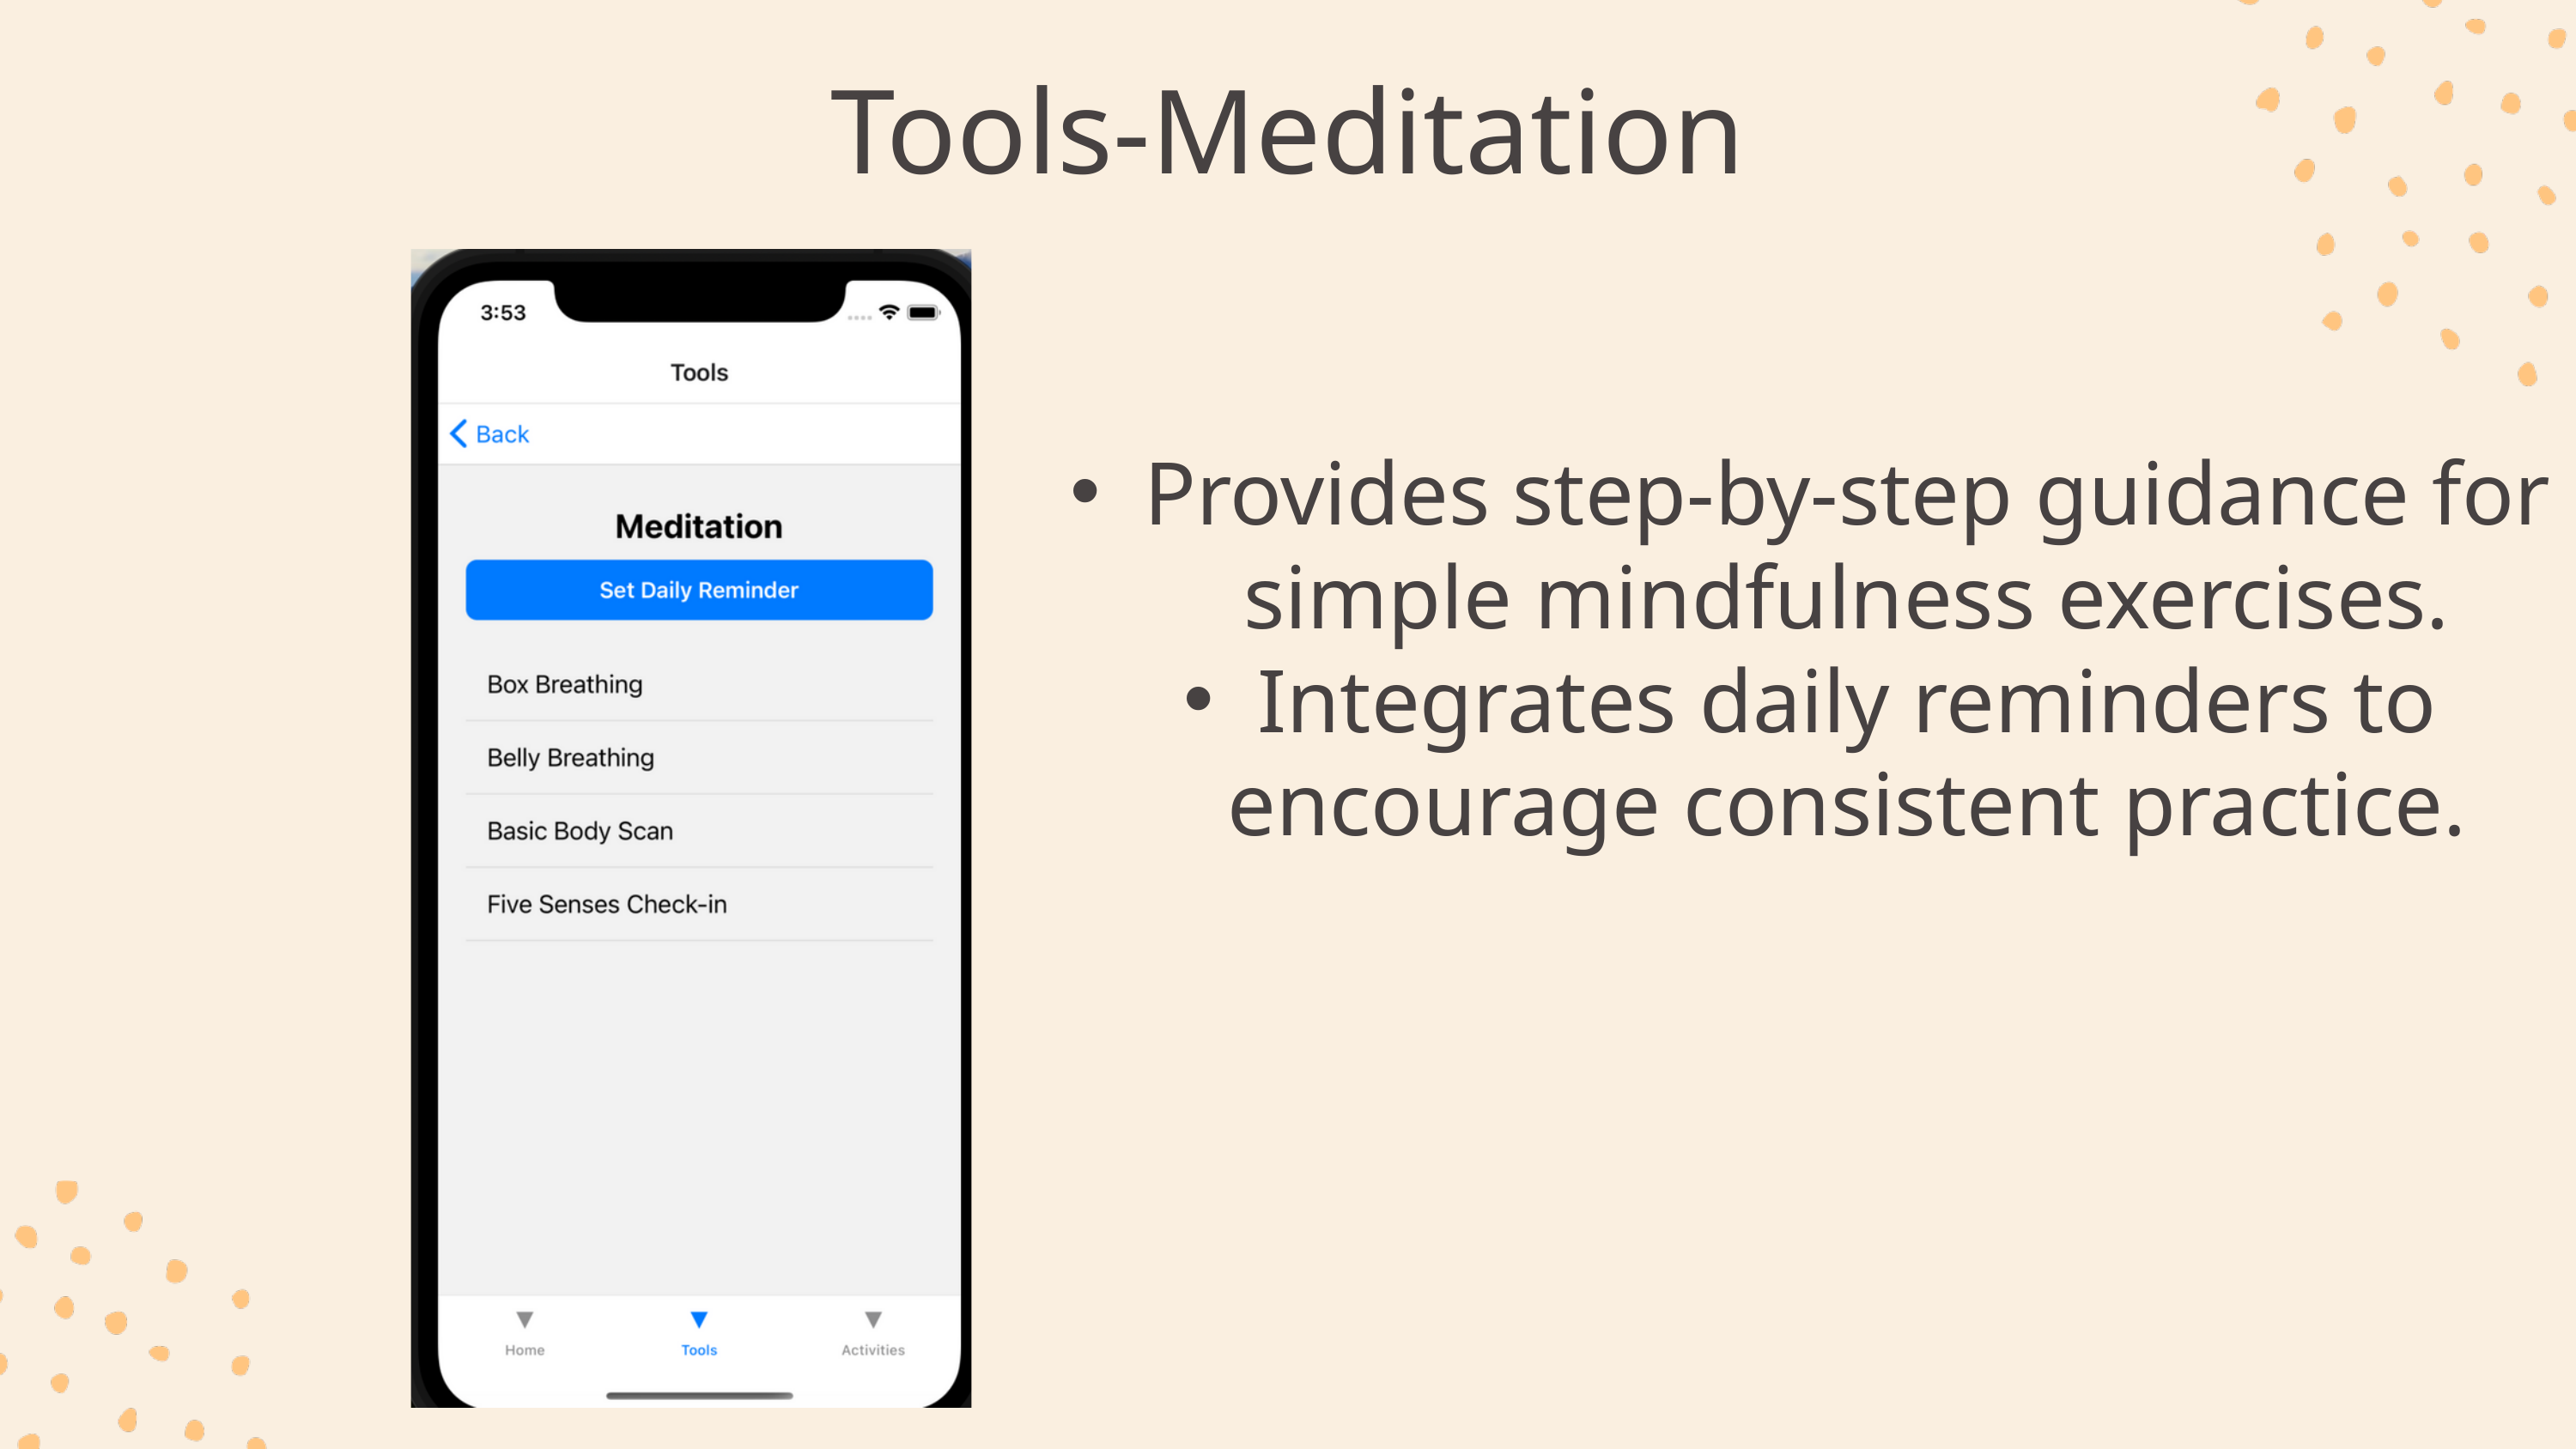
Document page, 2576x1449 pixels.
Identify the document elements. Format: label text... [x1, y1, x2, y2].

text_box [2232, 0, 2576, 390]
text_box Tools-Meditation [87, 58, 2232, 198]
text_box [410, 249, 972, 1408]
text_box [0, 1180, 315, 1449]
text_box Provides step-by-step guidance for simple mindfulness exercises. Integrates daily reminders to encourage consistent practice. [971, 438, 2576, 921]
